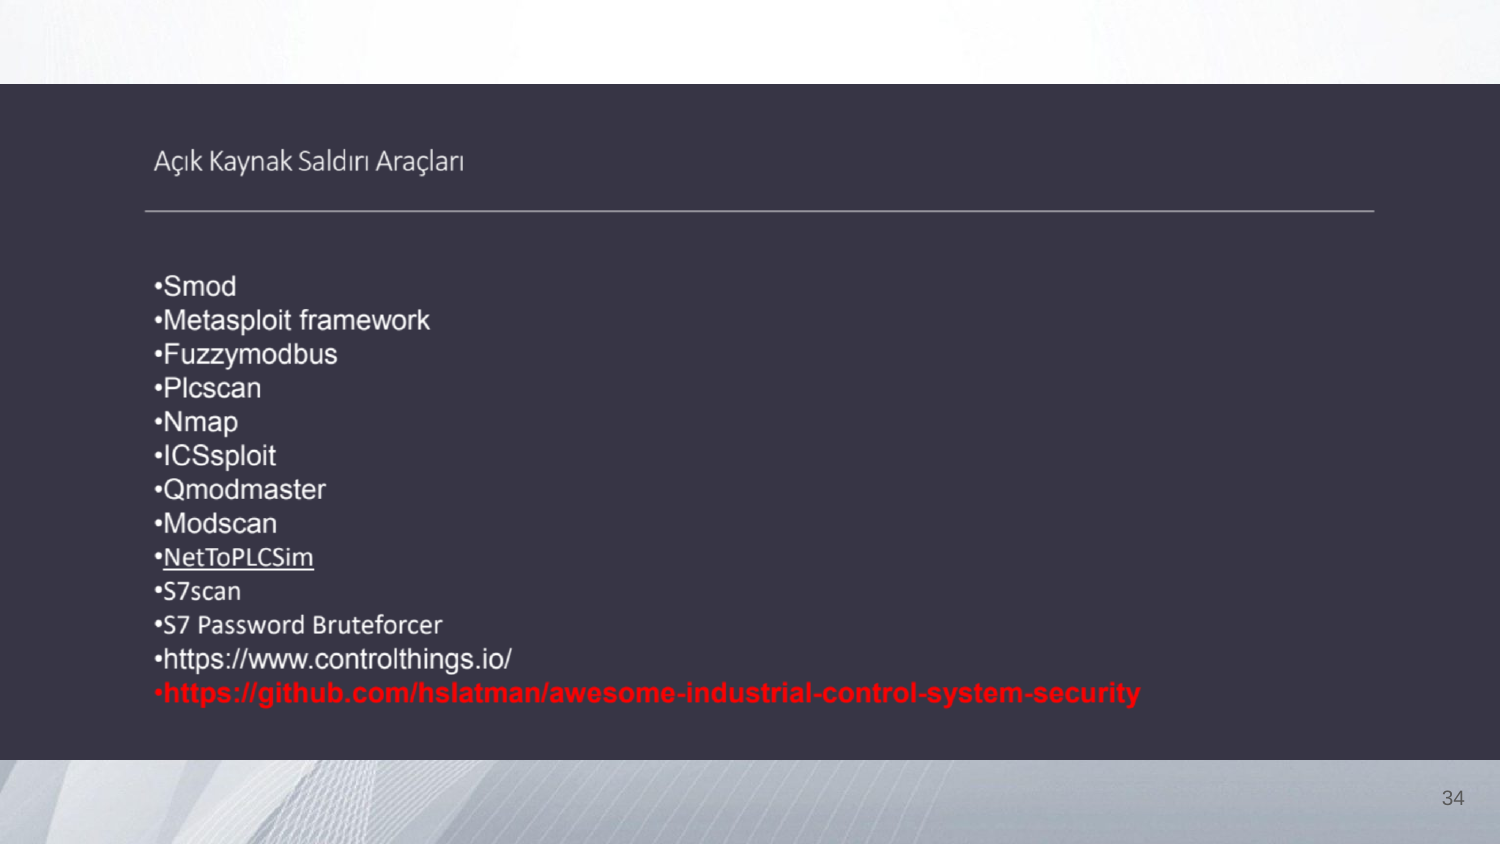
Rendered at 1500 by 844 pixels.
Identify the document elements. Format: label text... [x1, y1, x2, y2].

slide_number ‹#› [1389, 769, 1480, 830]
picture [0, 0, 1500, 844]
